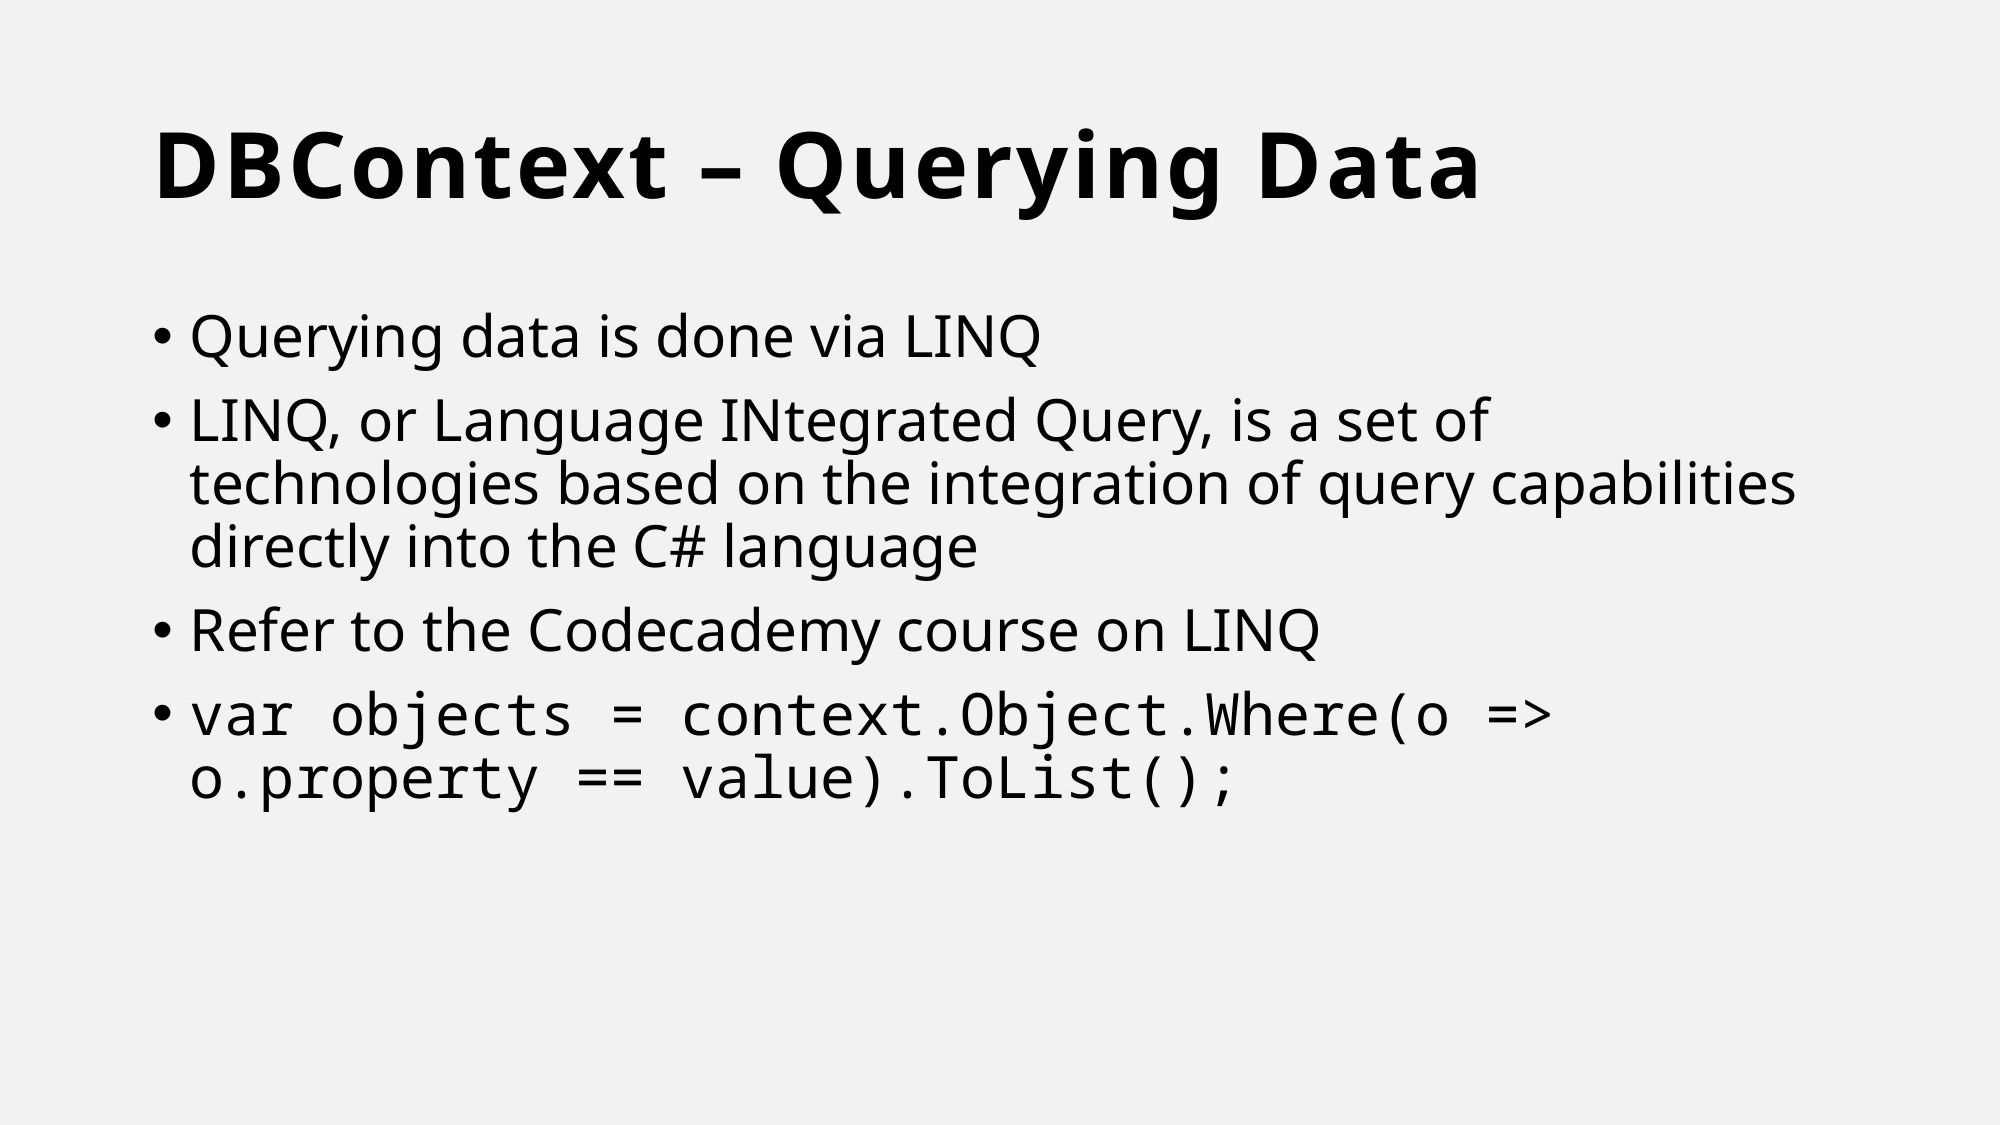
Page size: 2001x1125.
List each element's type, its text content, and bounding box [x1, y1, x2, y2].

title DBContext – Querying Data [137, 59, 1863, 278]
list Querying data is done via LINQ LINQ, or Language INtegrated Query, is a set of technologies based on the integration of query capabilities directly into the C# language Refer to the Codecademy course on LINQ var objects = context.Object.Where(o => o.property == value).ToList(); [137, 299, 1863, 1014]
